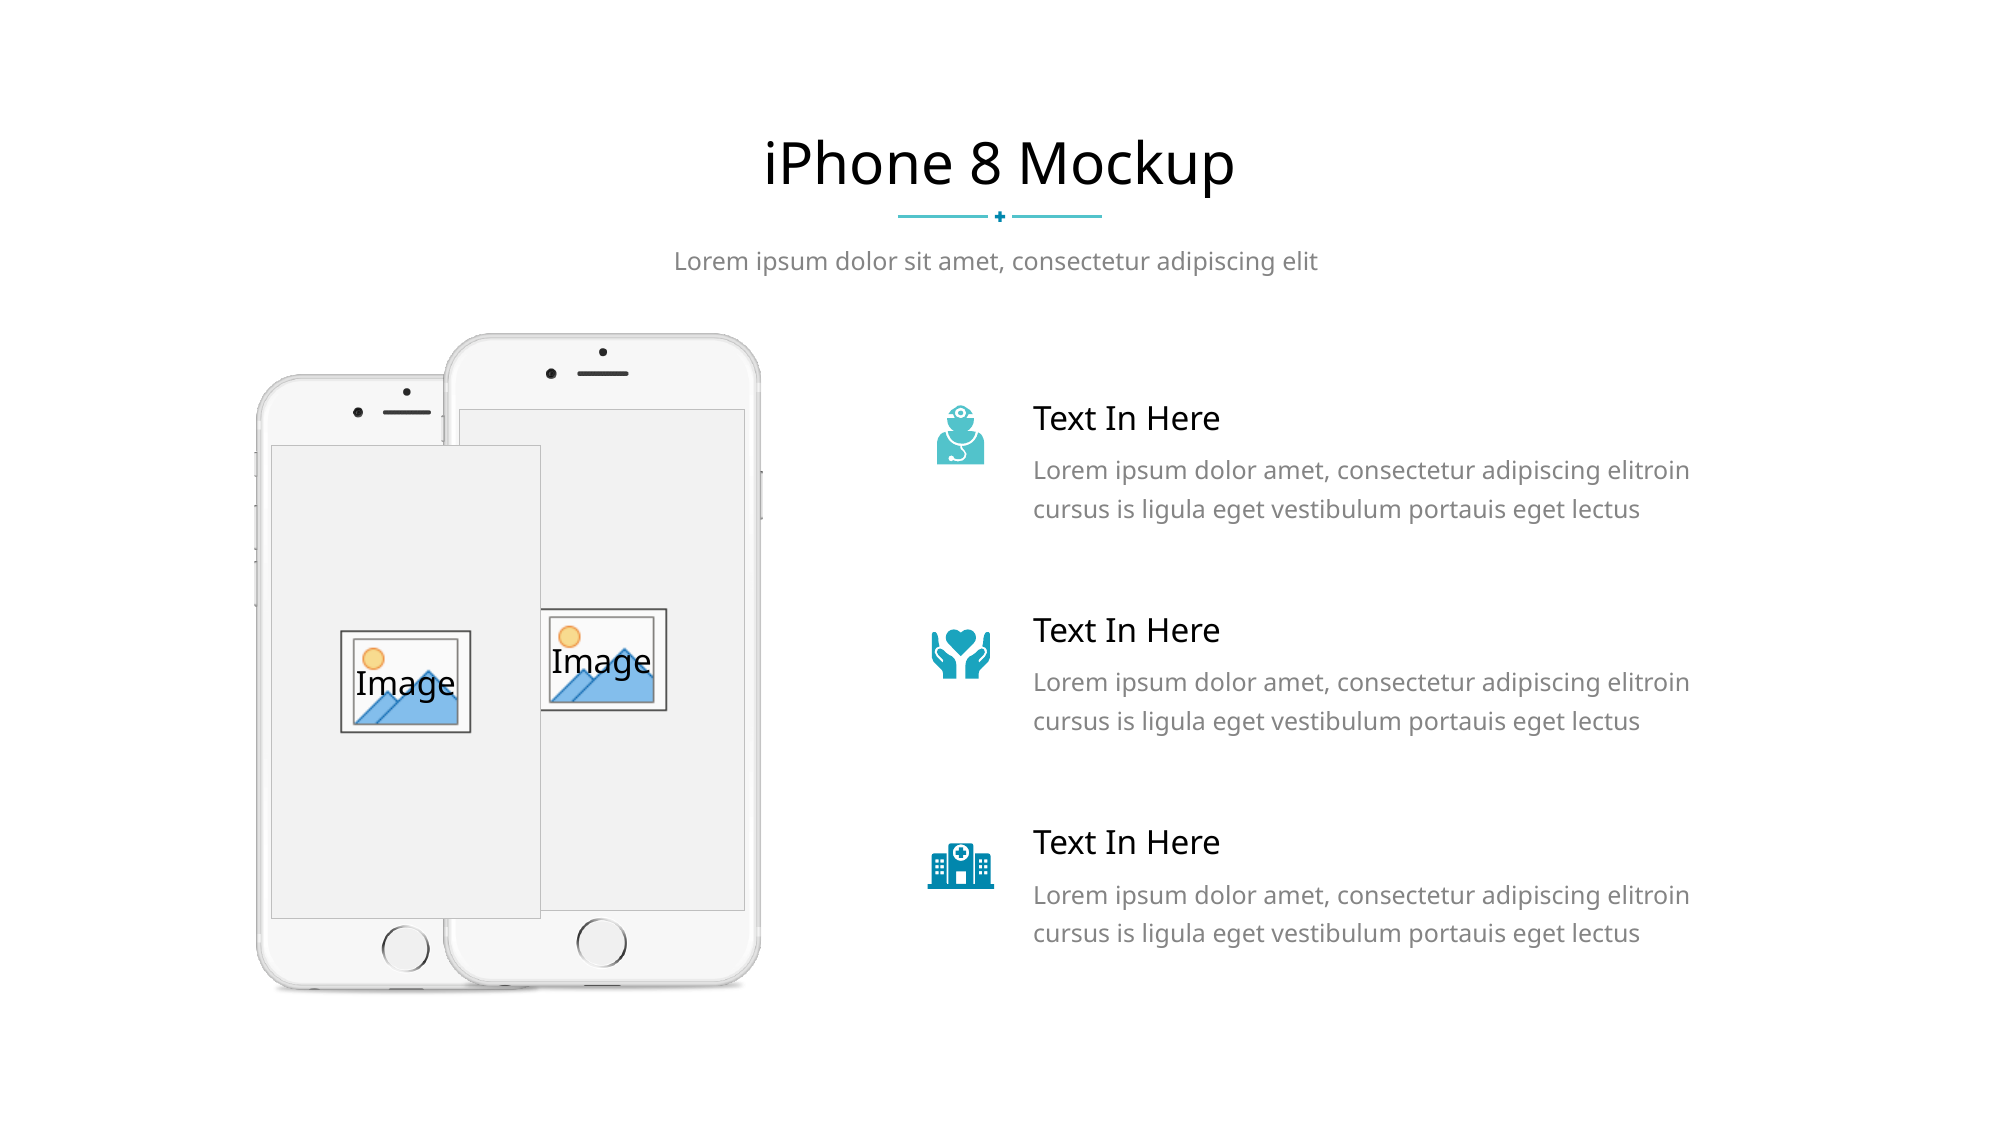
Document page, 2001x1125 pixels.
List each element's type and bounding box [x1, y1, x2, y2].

text_box [483, 118, 1517, 281]
picture [254, 333, 763, 997]
text_box [927, 389, 1768, 954]
